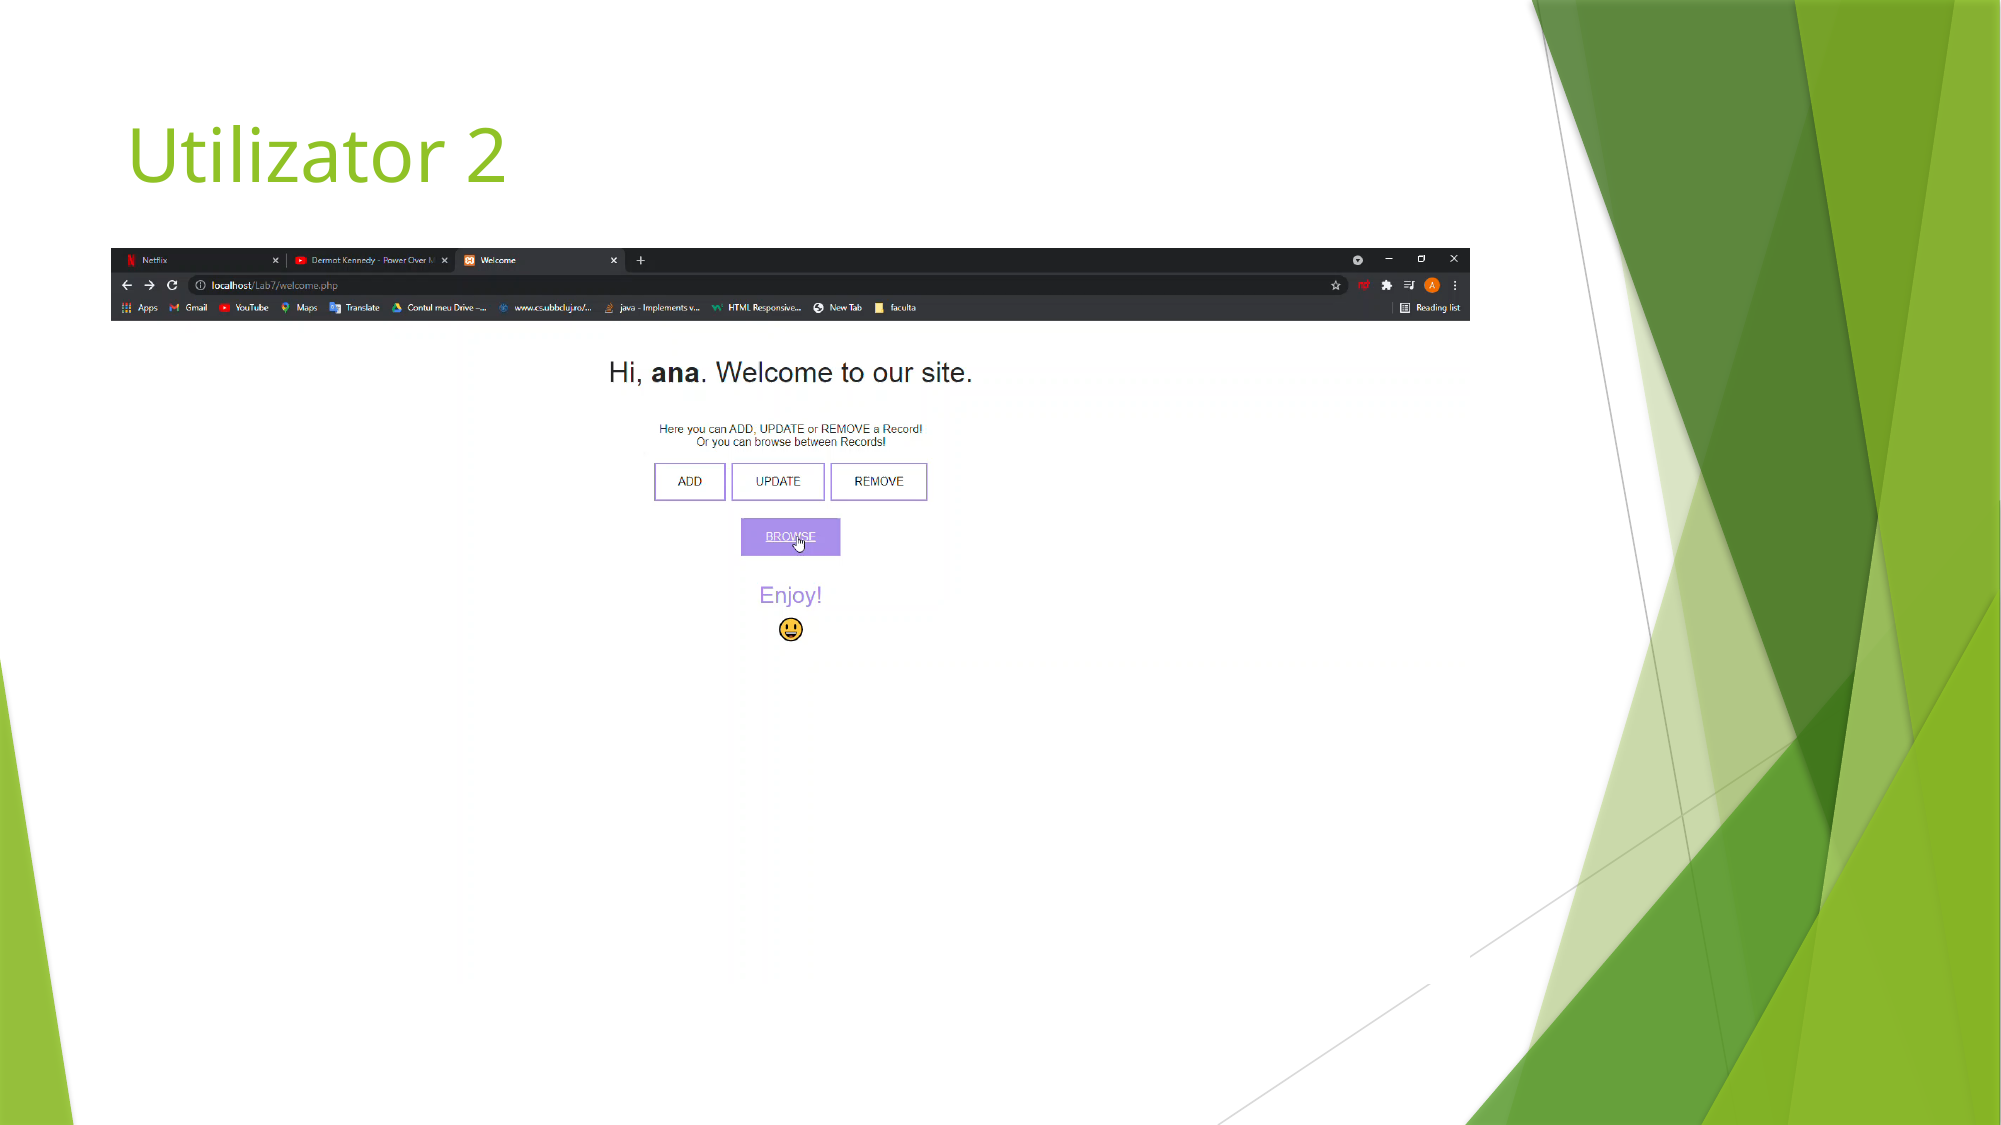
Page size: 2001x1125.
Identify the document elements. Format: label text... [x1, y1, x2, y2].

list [110, 247, 1471, 985]
title Utilizator 2 [111, 99, 1522, 317]
